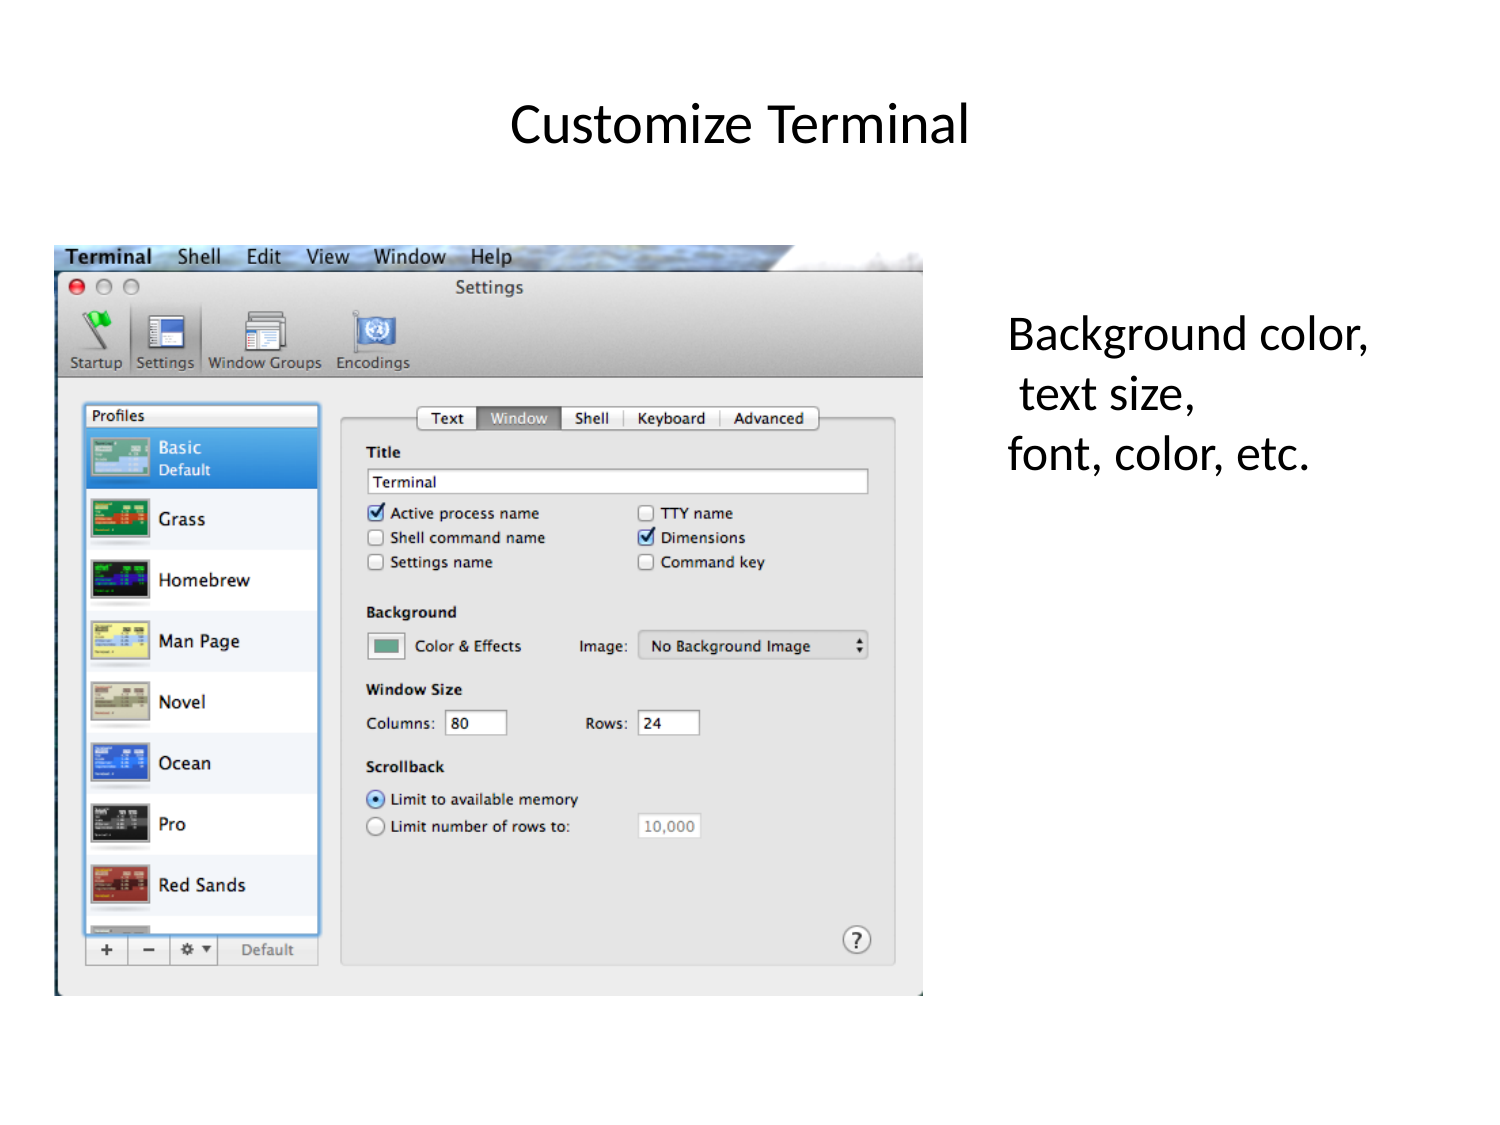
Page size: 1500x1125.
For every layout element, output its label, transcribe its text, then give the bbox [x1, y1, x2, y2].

text_box Customize Terminal [495, 78, 987, 163]
picture [54, 244, 923, 997]
text_box Background color, text size, font, color, etc. [993, 292, 1410, 488]
